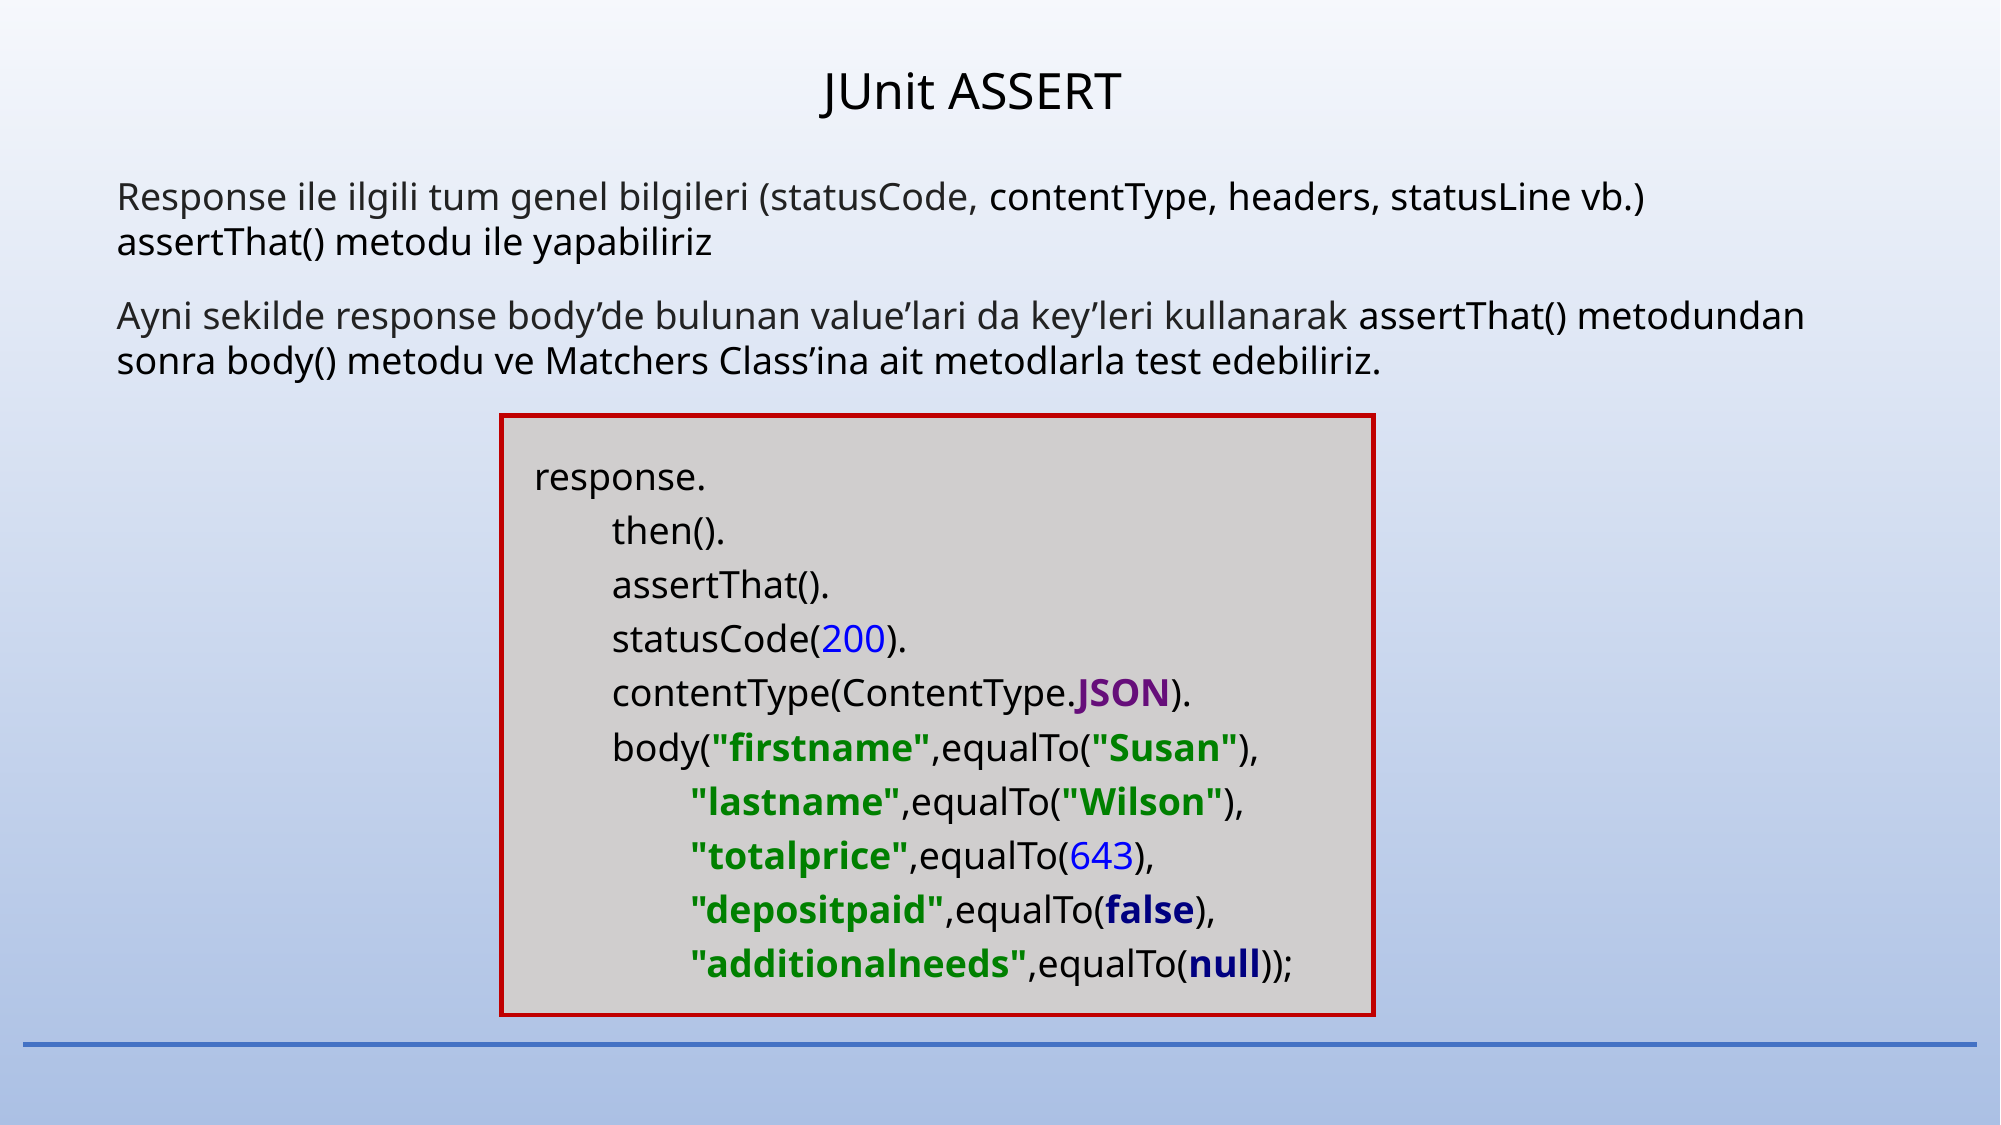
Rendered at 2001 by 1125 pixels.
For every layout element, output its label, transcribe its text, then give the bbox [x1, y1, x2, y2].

text_box JUnit ASSERT [799, 52, 1147, 127]
text_box Ayni sekilde response body’de bulunan value’lari da key’leri kullanarak assertThat() metodundan sonra body() metodu ve Matchers Class’ina ait metodlarla test edebiliriz. [101, 284, 1866, 390]
text_box [501, 415, 1374, 1015]
text_box response. then(). assertThat(). statusCode(200). contentType(ContentType.JSON). body("firstname",equalTo("Susan"), "lastname",equalTo("Wilson"), "totalprice",equalTo(643), "depositpaid",equalTo(false), "additionalneeds",equalTo(null)); [519, 436, 1356, 993]
text_box Response ile ilgili tum genel bilgileri (statusCode, contentType, headers, statusLine vb.) assertThat() metodu ile yapabiliriz [101, 165, 1866, 271]
